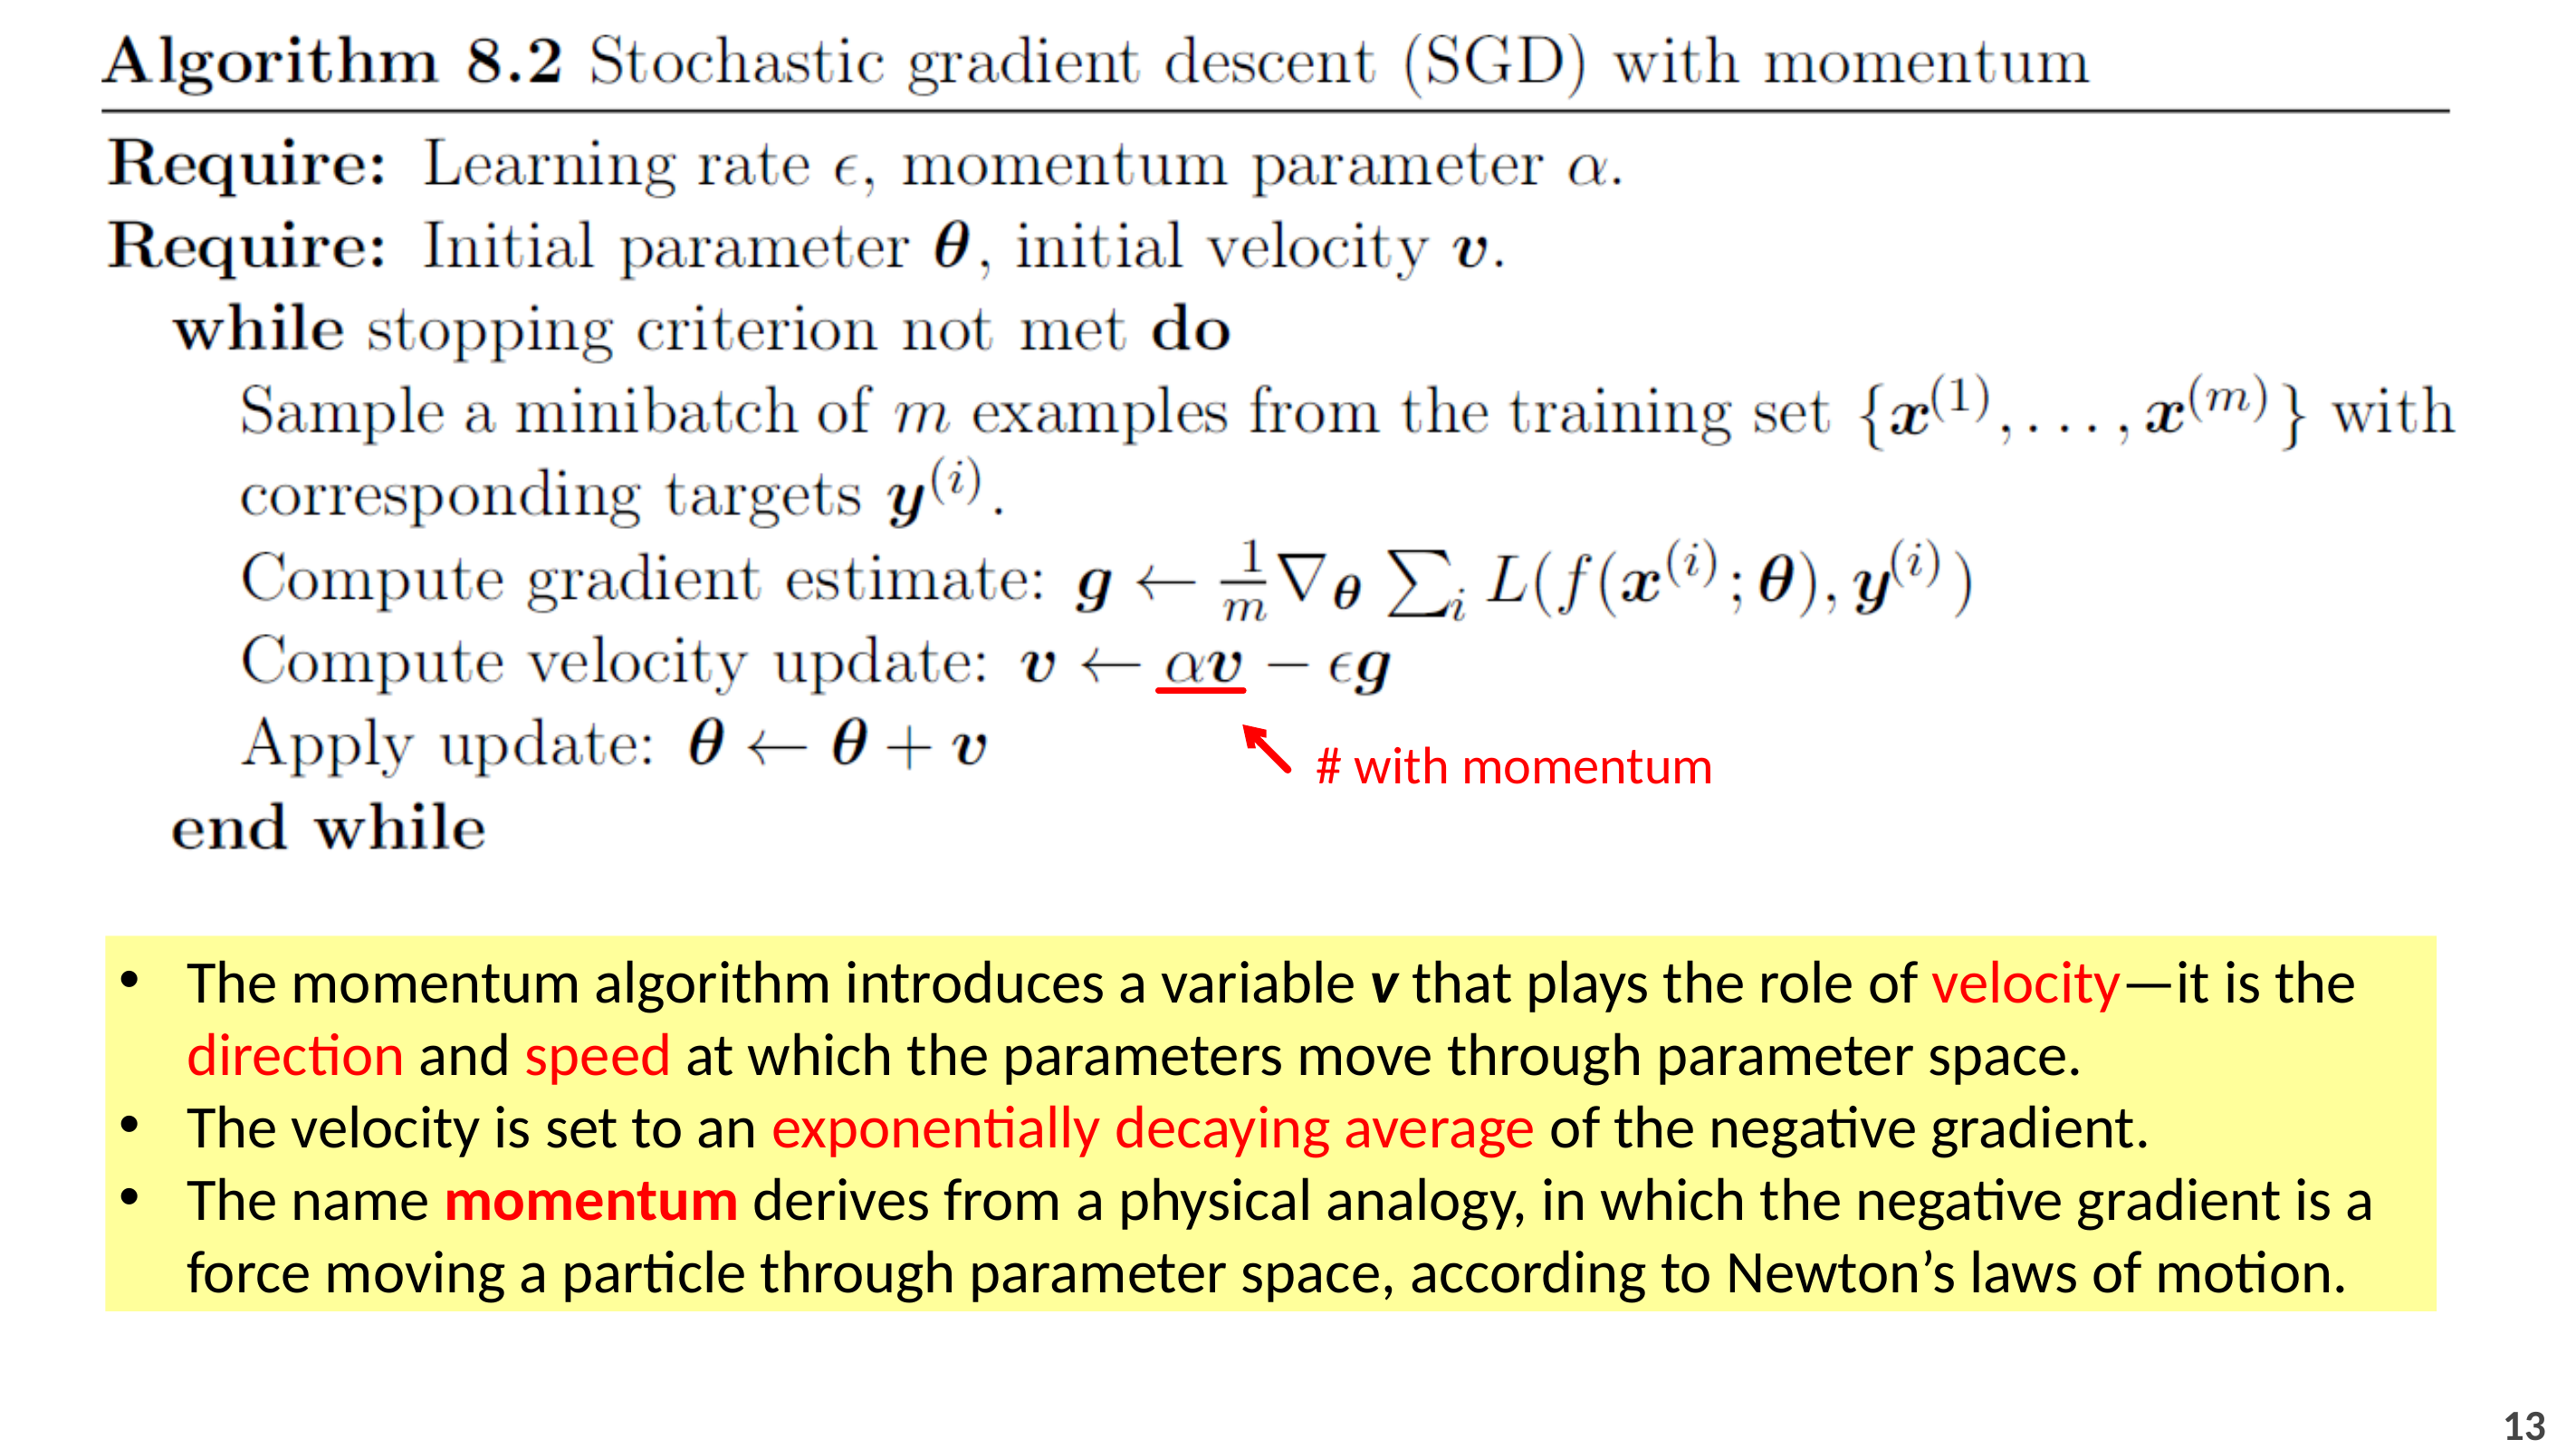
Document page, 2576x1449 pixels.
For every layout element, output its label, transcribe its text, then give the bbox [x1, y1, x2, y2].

text_box The momentum algorithm introduces a variable v that plays the role of velocity—it is the direction and speed at which the parameters move through parameter space. The velocity is set to an exponentially decaying average of the negative gradient. The name momentum derives from a physical analogy, in which the negative gradient is a force moving a particle through parameter space, according to Newton’s laws of motion. [105, 936, 2437, 1311]
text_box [1242, 724, 1288, 771]
slide_number 13 [2352, 1391, 2560, 1449]
picture [101, 34, 2456, 860]
